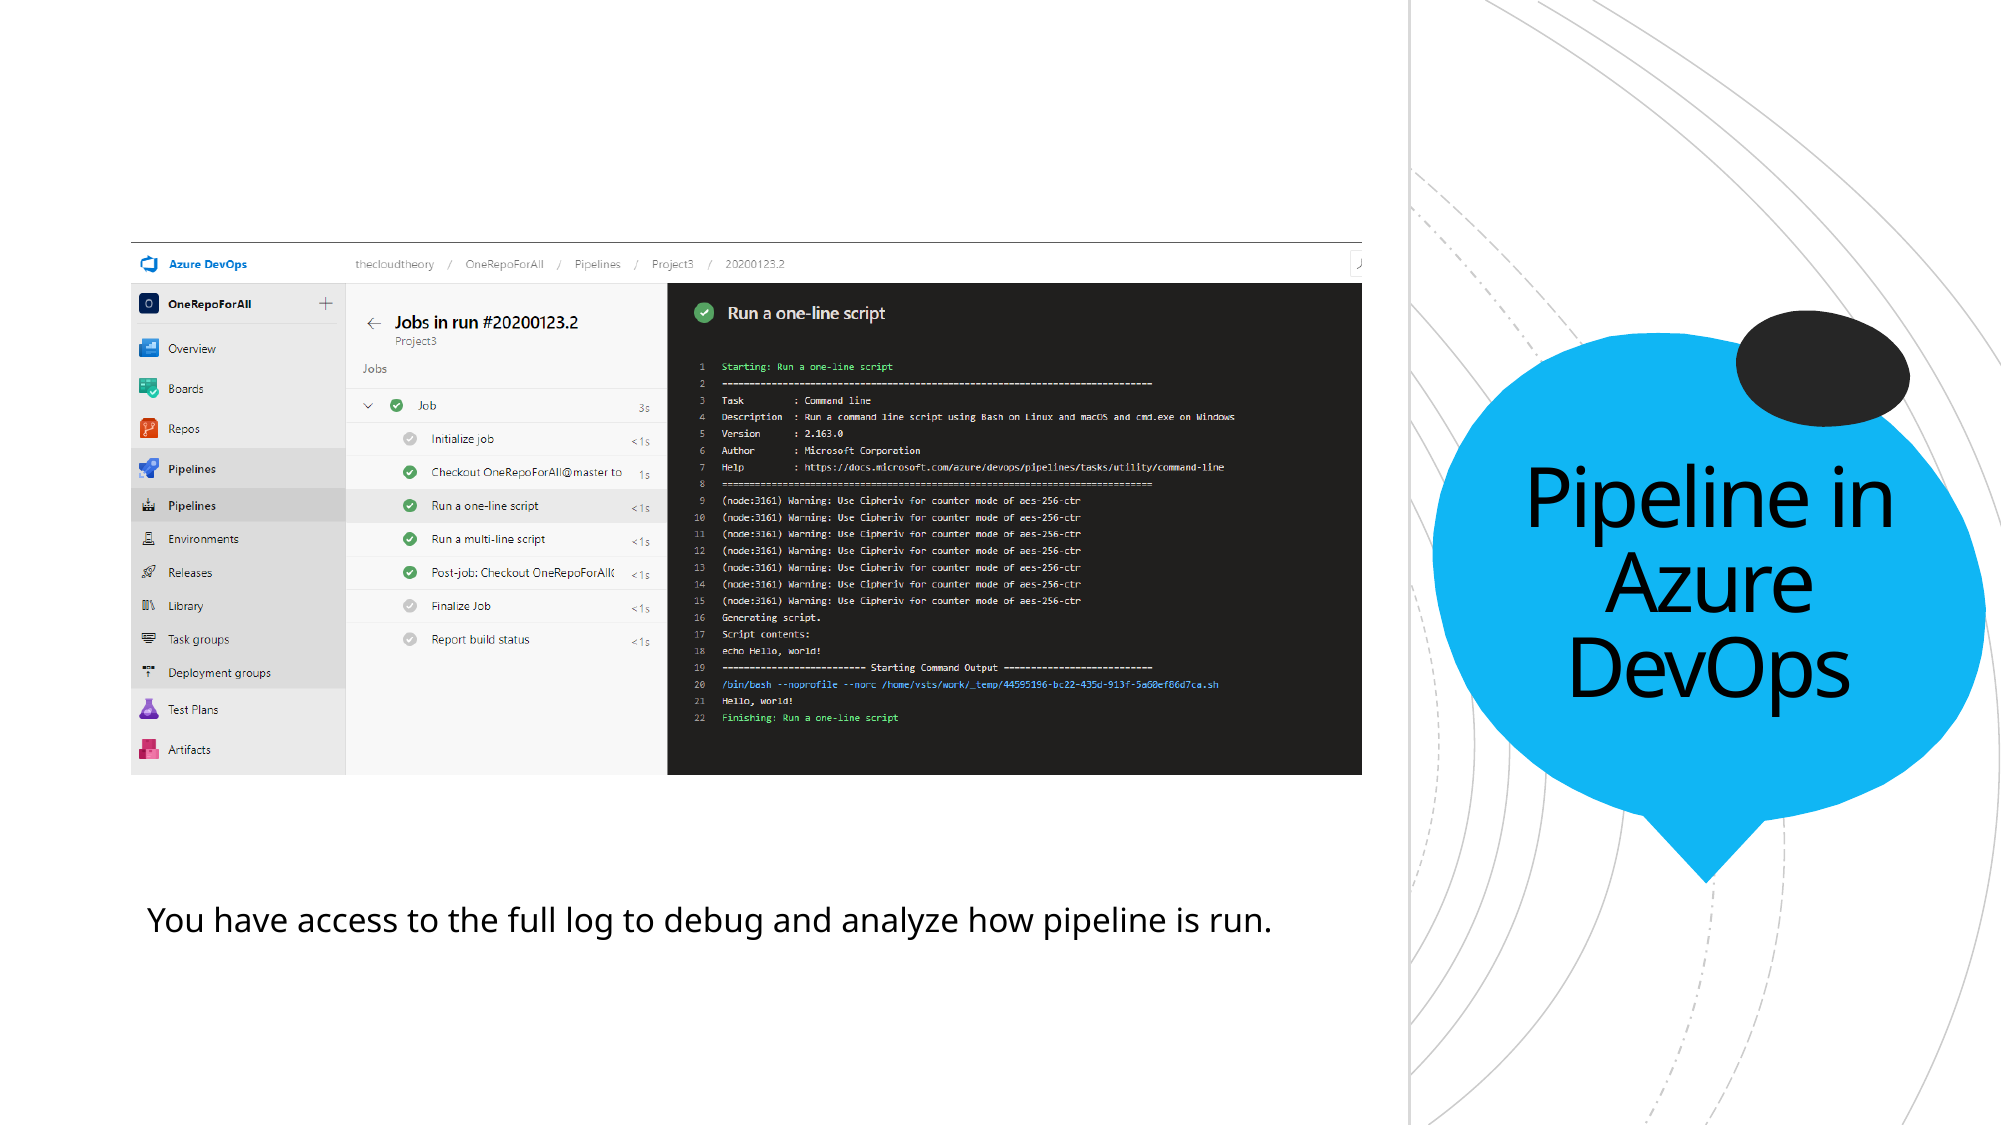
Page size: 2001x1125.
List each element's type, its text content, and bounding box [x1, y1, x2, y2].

title Pipeline in Azure DevOps [1468, 385, 1951, 789]
list You have access to the full log to debug and analyze how pipeline is run. [131, 883, 1362, 963]
picture [131, 242, 1363, 775]
